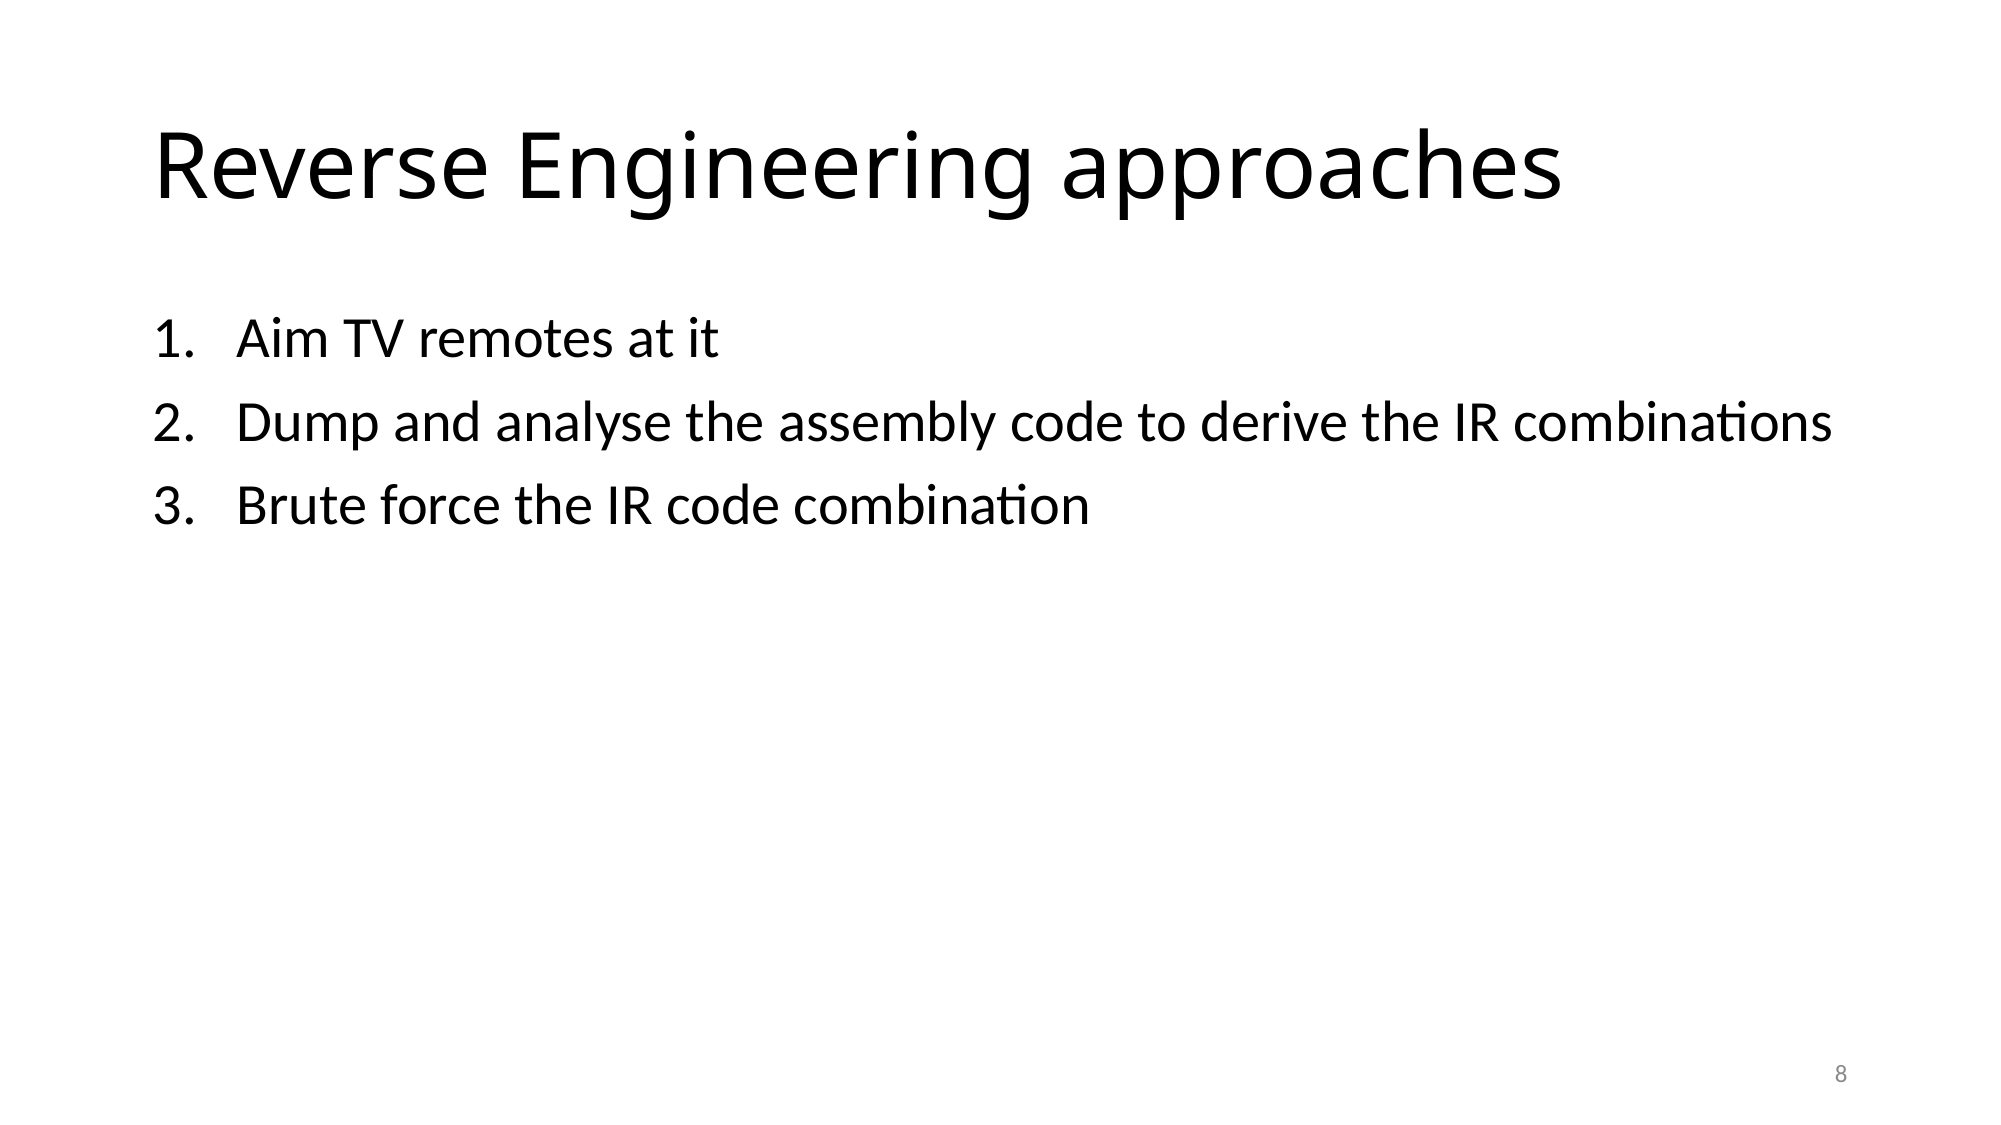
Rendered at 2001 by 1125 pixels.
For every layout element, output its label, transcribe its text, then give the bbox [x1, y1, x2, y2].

title Reverse Engineering approaches [137, 59, 1863, 278]
slide_number 8 [1412, 1042, 1863, 1103]
list Aim TV remotes at it Dump and analyse the assembly code to derive the IR combinations Brute force the IR code combination [137, 299, 1863, 1014]
